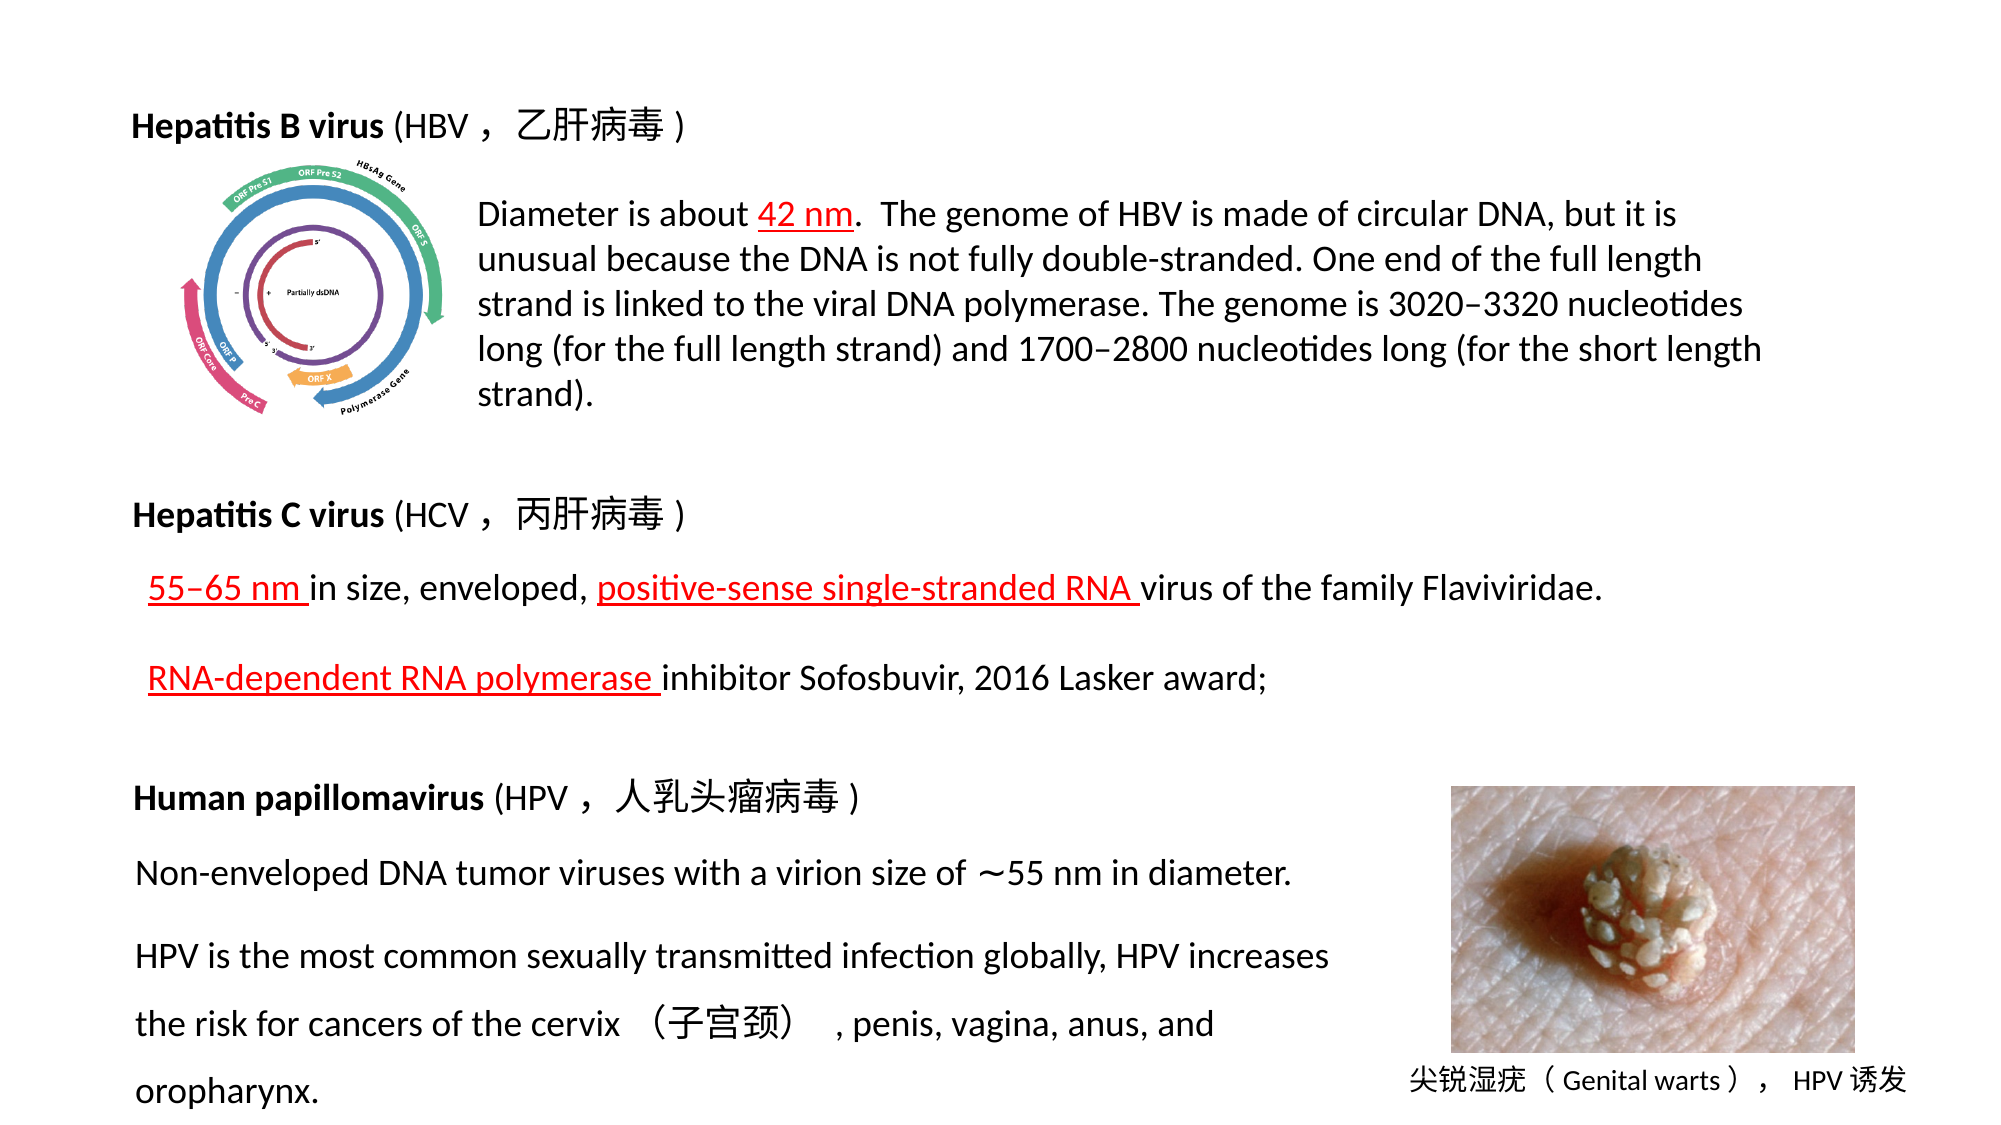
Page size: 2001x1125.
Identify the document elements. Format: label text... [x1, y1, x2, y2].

text_box Hepatitis B virus (HBV，乙肝病毒) [116, 93, 701, 154]
picture [175, 153, 449, 425]
text_box 尖锐湿疣（Genital warts），HPV诱发 [1394, 1054, 1923, 1104]
text_box Diameter is about 42 nm. The genome of HBV is made of circular DNA, but it is unusual because the DNA is not fully double-stranded. One end of the full length strand is linked to the viral DNA polymerase. The genome is 3020–3320 nucleotides long (for the full length strand) and 1700–2800 nucleotides long (for the short length strand). [462, 181, 1797, 422]
text_box Hepatitis C virus (HCV，丙肝病毒) [117, 482, 701, 543]
text_box 55–65 nm in size, enveloped, positive-sense single-stranded RNA virus of the family Flaviviridae. RNA-dependent RNA polymerase inhibitor Sofosbuvir, 2016 Lasker award; [132, 555, 1771, 706]
text_box Non-enveloped DNA tumor viruses with a virion size of ∼55 nm in diameter. [120, 840, 1434, 901]
text_box HPV is the most common sexually transmitted infection globally, HPV increases the risk for cancers of the cervix（子宫颈） , penis, vagina, anus, and oropharynx. [120, 901, 1404, 1119]
text_box Human papillomavirus (HPV，人乳头瘤病毒) [118, 765, 884, 826]
picture [1451, 786, 1855, 1053]
